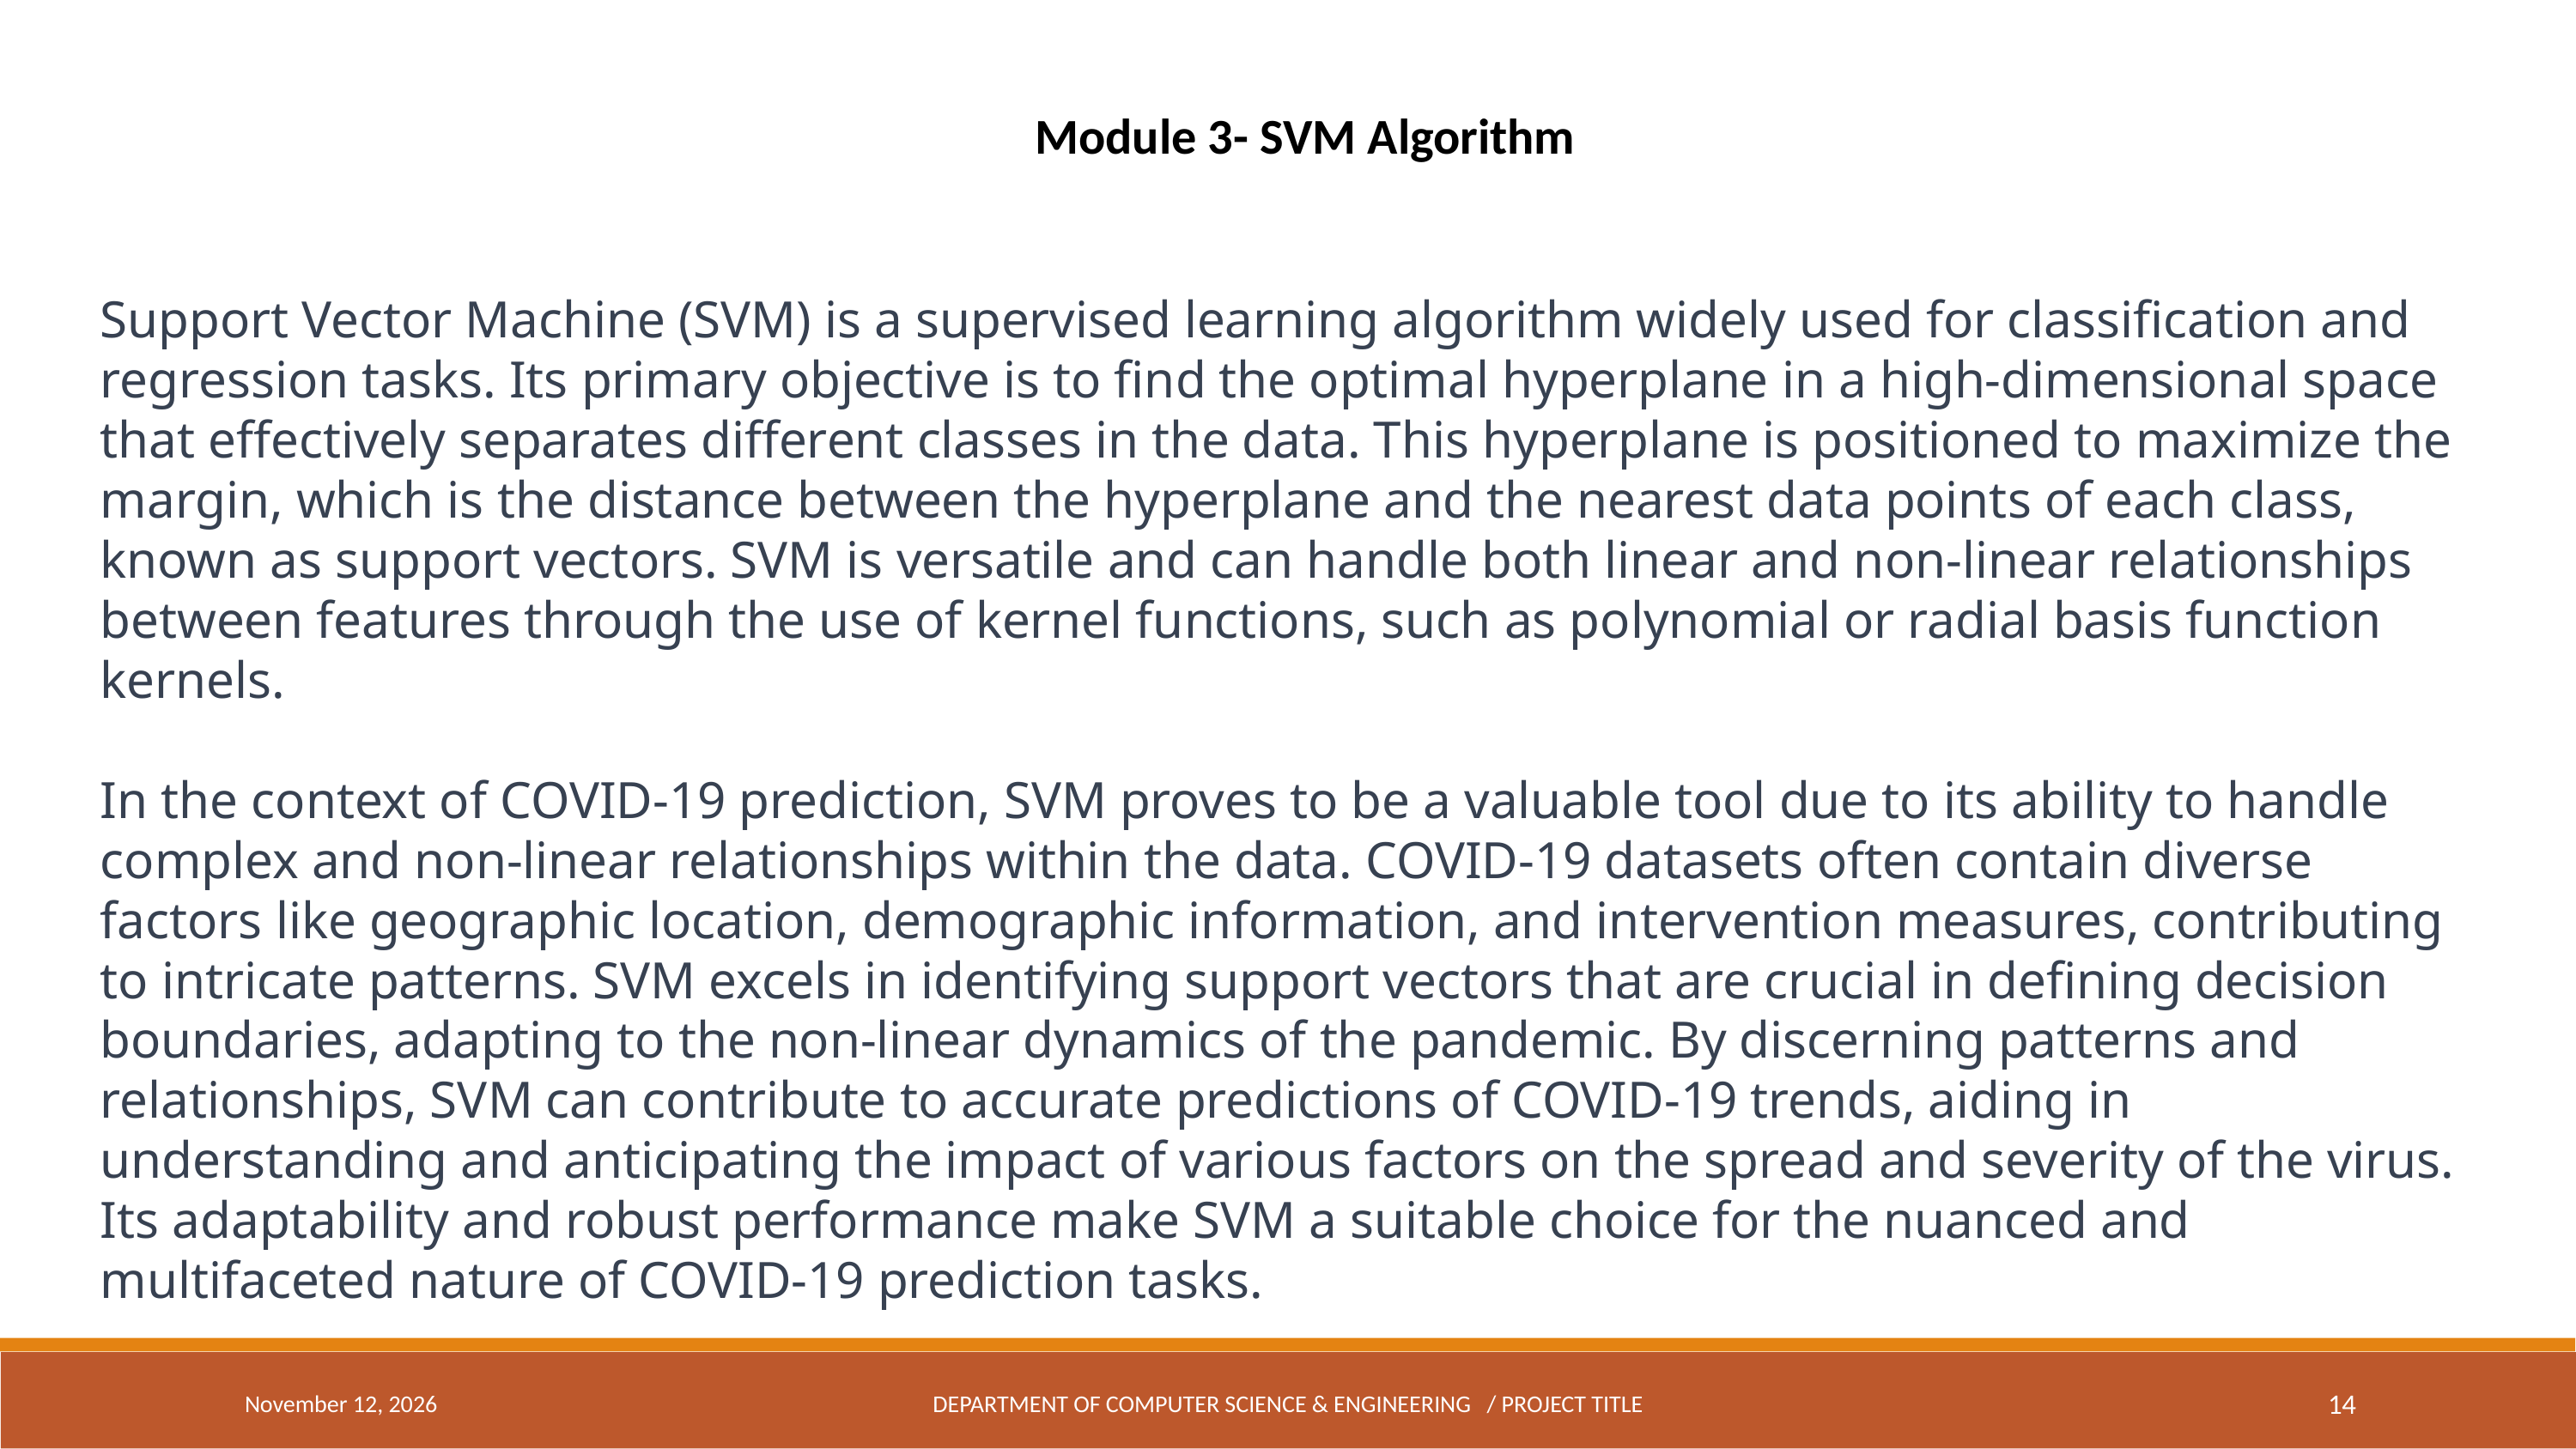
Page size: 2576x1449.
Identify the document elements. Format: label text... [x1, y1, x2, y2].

text_box Support Vector Machine (SVM) is a supervised learning algorithm widely used for classification and regression tasks. Its primary objective is to find the optimal hyperplane in a high-dimensional space that effectively separates different classes in the data. This hyperplane is positioned to maximize the margin, which is the distance between the hyperplane and the nearest data points of each class, known as support vectors. SVM is versatile and can handle both linear and non-linear relationships between features through the use of kernel functions, such as polynomial or radial basis function kernels. In the context of COVID-19 prediction, SVM proves to be a valuable tool due to its ability to handle complex and non-linear relationships within the data. COVID-19 datasets often contain diverse factors like geographic location, demographic information, and intervention measures, contributing to intricate patterns. SVM excels in identifying support vectors that are crucial in defining decision boundaries, adapting to the non-linear dynamics of the pandemic. By discerning patterns and relationships, SVM can contribute to accurate predictions of COVID-19 trends, aiding in understanding and anticipating the impact of various factors on the spread and severity of the virus. Its adaptability and robust performance make SVM a suitable choice for the nuanced and multifaceted nature of COVID-19 prediction tasks. [88, 281, 2488, 1315]
text_box Module 3- SVM Algorithm [339, 97, 1676, 171]
slide_number 14 [2092, 1364, 2369, 1442]
footer DEPARTMENT OF COMPUTER SCIENCE & ENGINEERING / PROJECT TITLE [779, 1364, 1798, 1442]
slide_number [232, 1364, 755, 1442]
